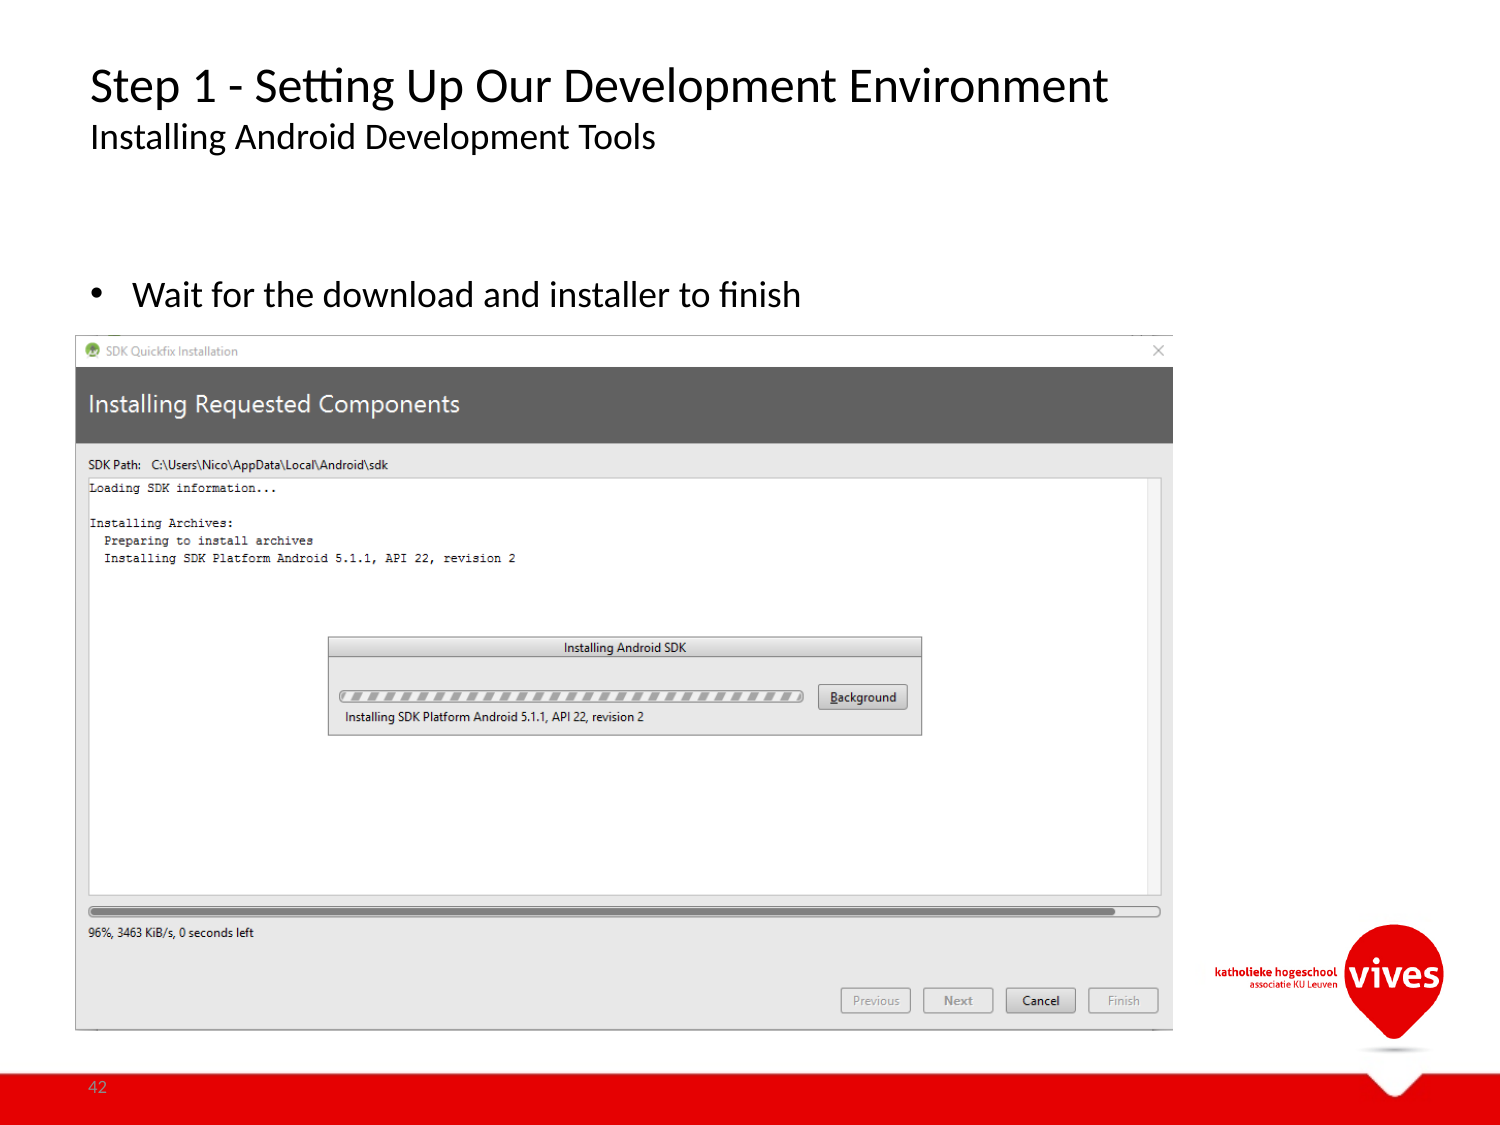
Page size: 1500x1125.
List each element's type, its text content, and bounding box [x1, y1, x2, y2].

picture [0, 0, 1500, 1125]
slide_number 42 [73, 1056, 153, 1116]
list Wait for the download and installer to finish [75, 262, 1425, 1005]
title Step 1 - Setting Up Our Development Environment Installing Android Development Tools [75, 45, 1425, 233]
